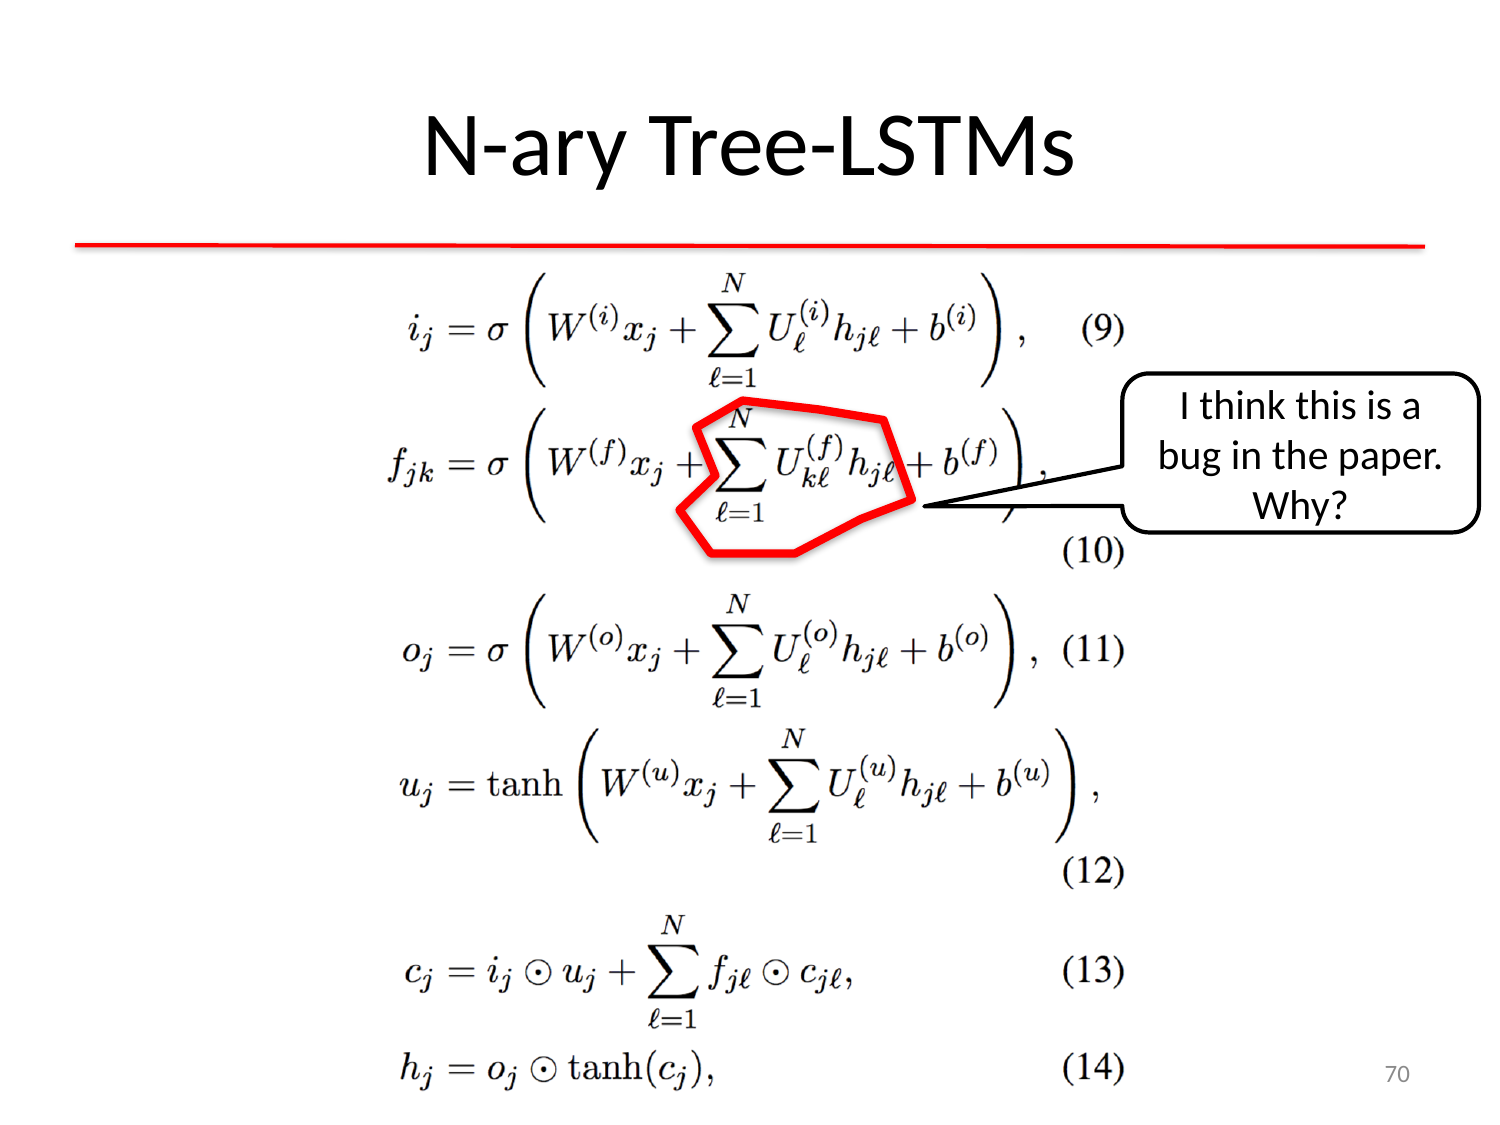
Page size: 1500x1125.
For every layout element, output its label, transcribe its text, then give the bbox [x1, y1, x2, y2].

text_box I think this is a bug in the paper. Why? [1140, 371, 1482, 535]
picture [365, 257, 1135, 1103]
title N-ary Tree-LSTMs [75, 45, 1425, 233]
slide_number 70 [1140, 1042, 1425, 1103]
